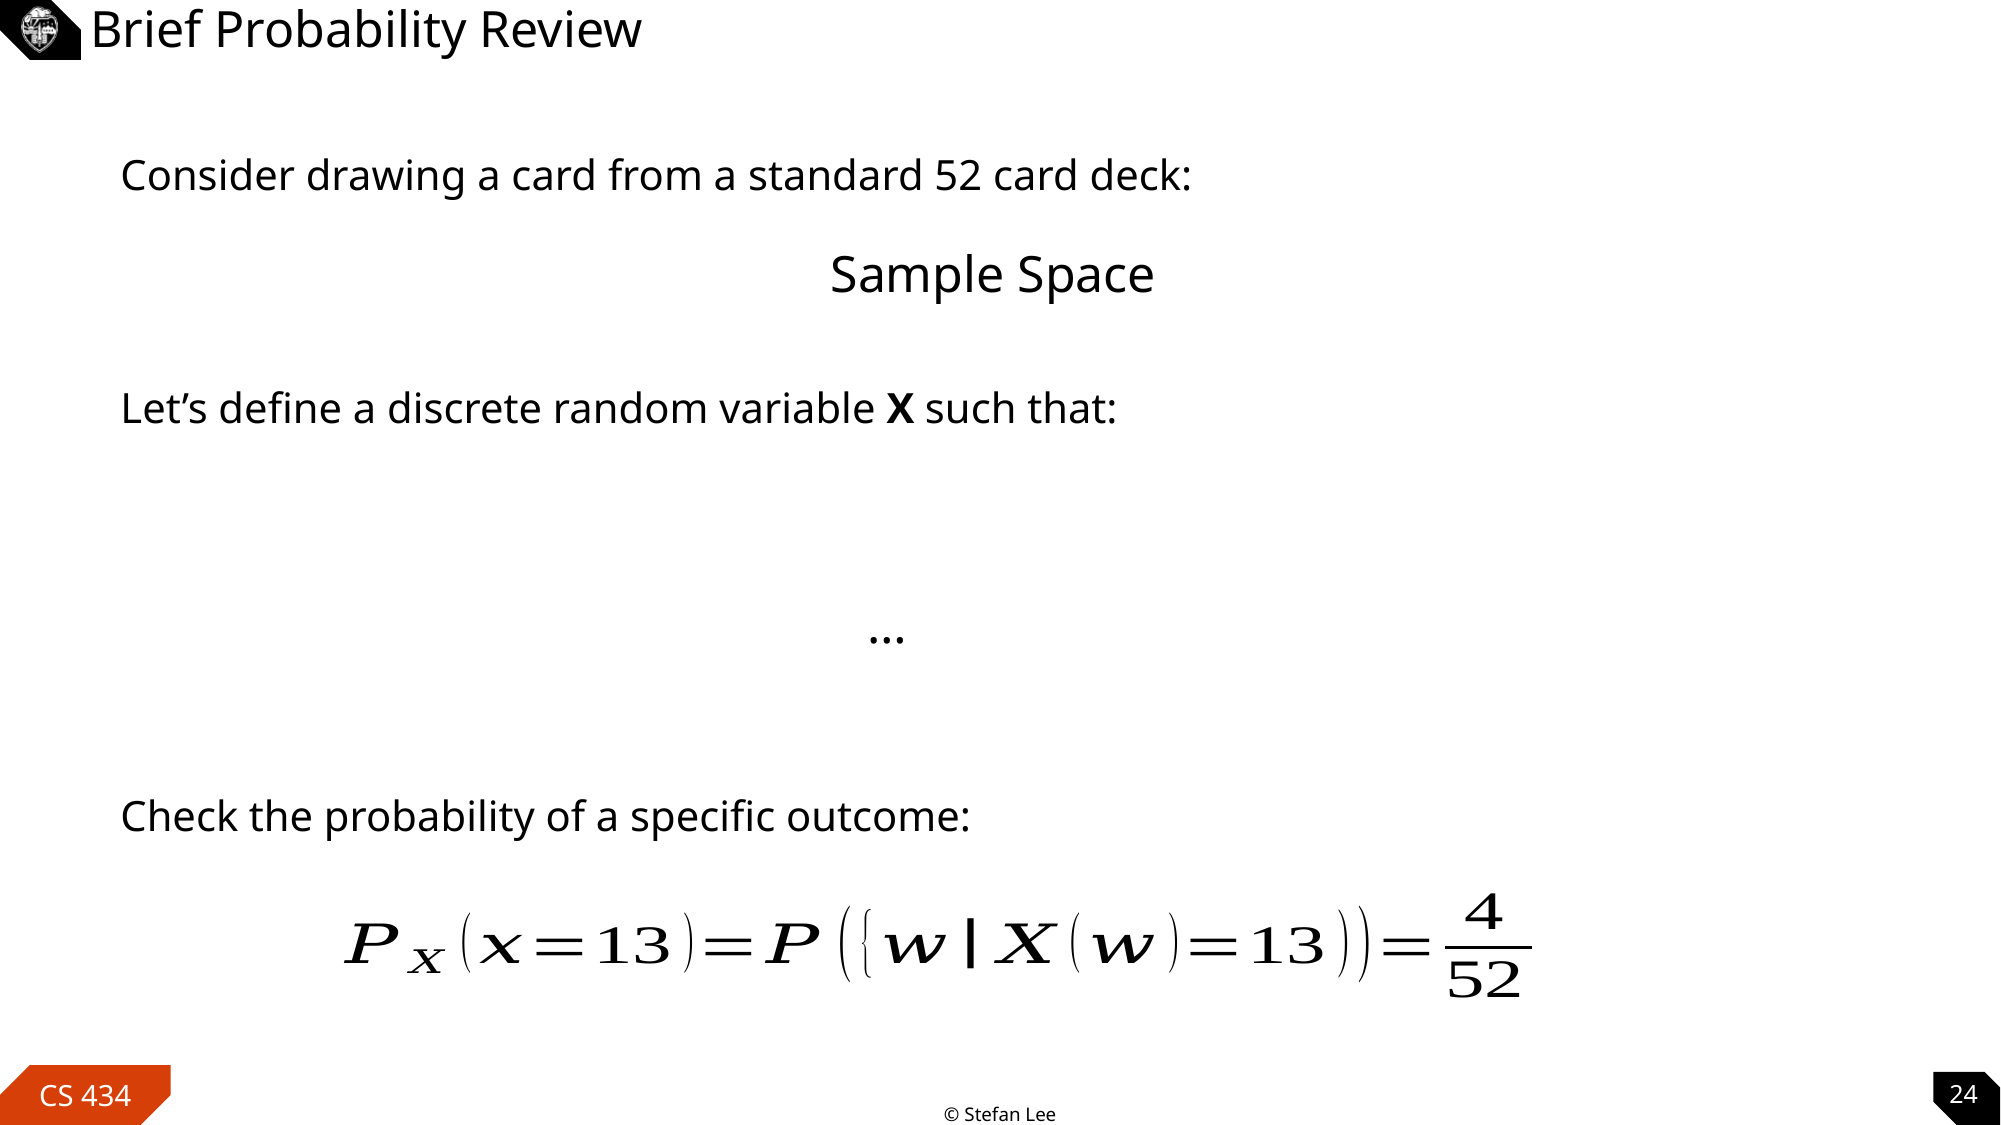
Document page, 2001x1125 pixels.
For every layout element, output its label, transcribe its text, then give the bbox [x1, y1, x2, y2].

text_box Consider drawing a card from a standard 52 card deck: [105, 141, 1632, 207]
text_box Check the probability of a specific outcome: [105, 782, 1632, 848]
slide_number 24 [1933, 1071, 1994, 1119]
text_box Let’s define a discrete random variable X such that: [105, 374, 1632, 440]
title Brief Probability Review [0, 1, 1699, 61]
